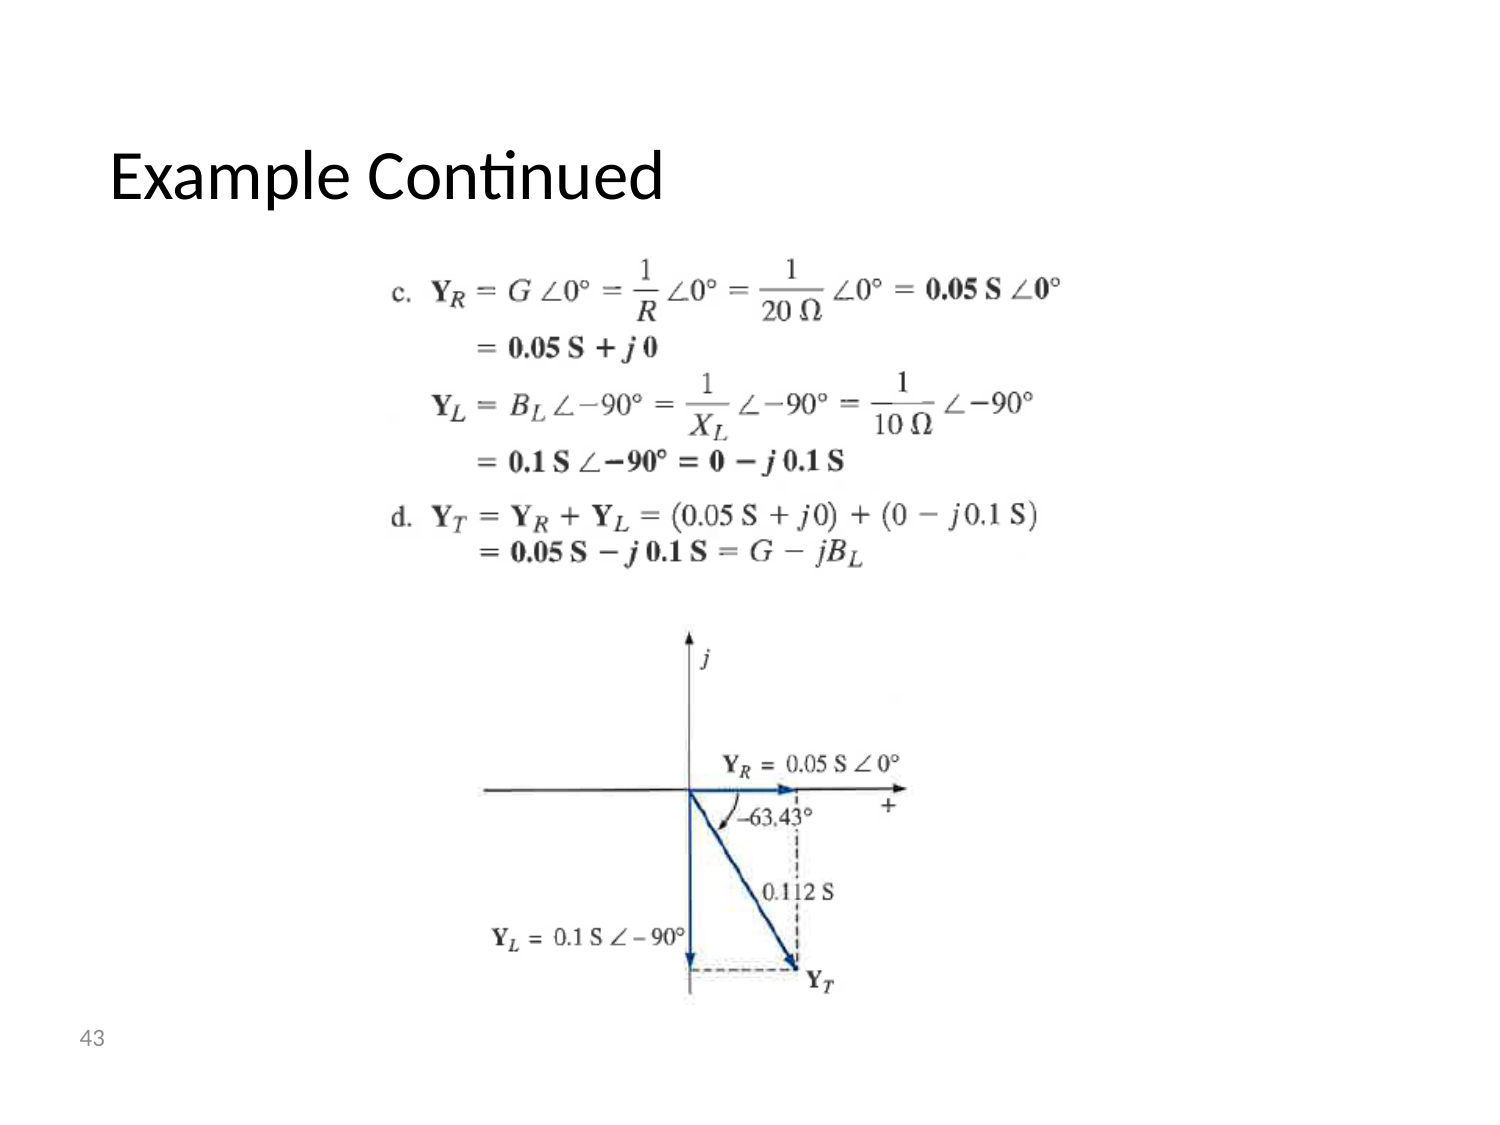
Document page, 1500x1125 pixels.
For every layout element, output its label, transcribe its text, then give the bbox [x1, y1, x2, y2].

slide_number 43 [64, 1006, 415, 1067]
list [374, 257, 1077, 582]
picture [456, 609, 939, 1016]
title Example Continued [93, 115, 1368, 228]
